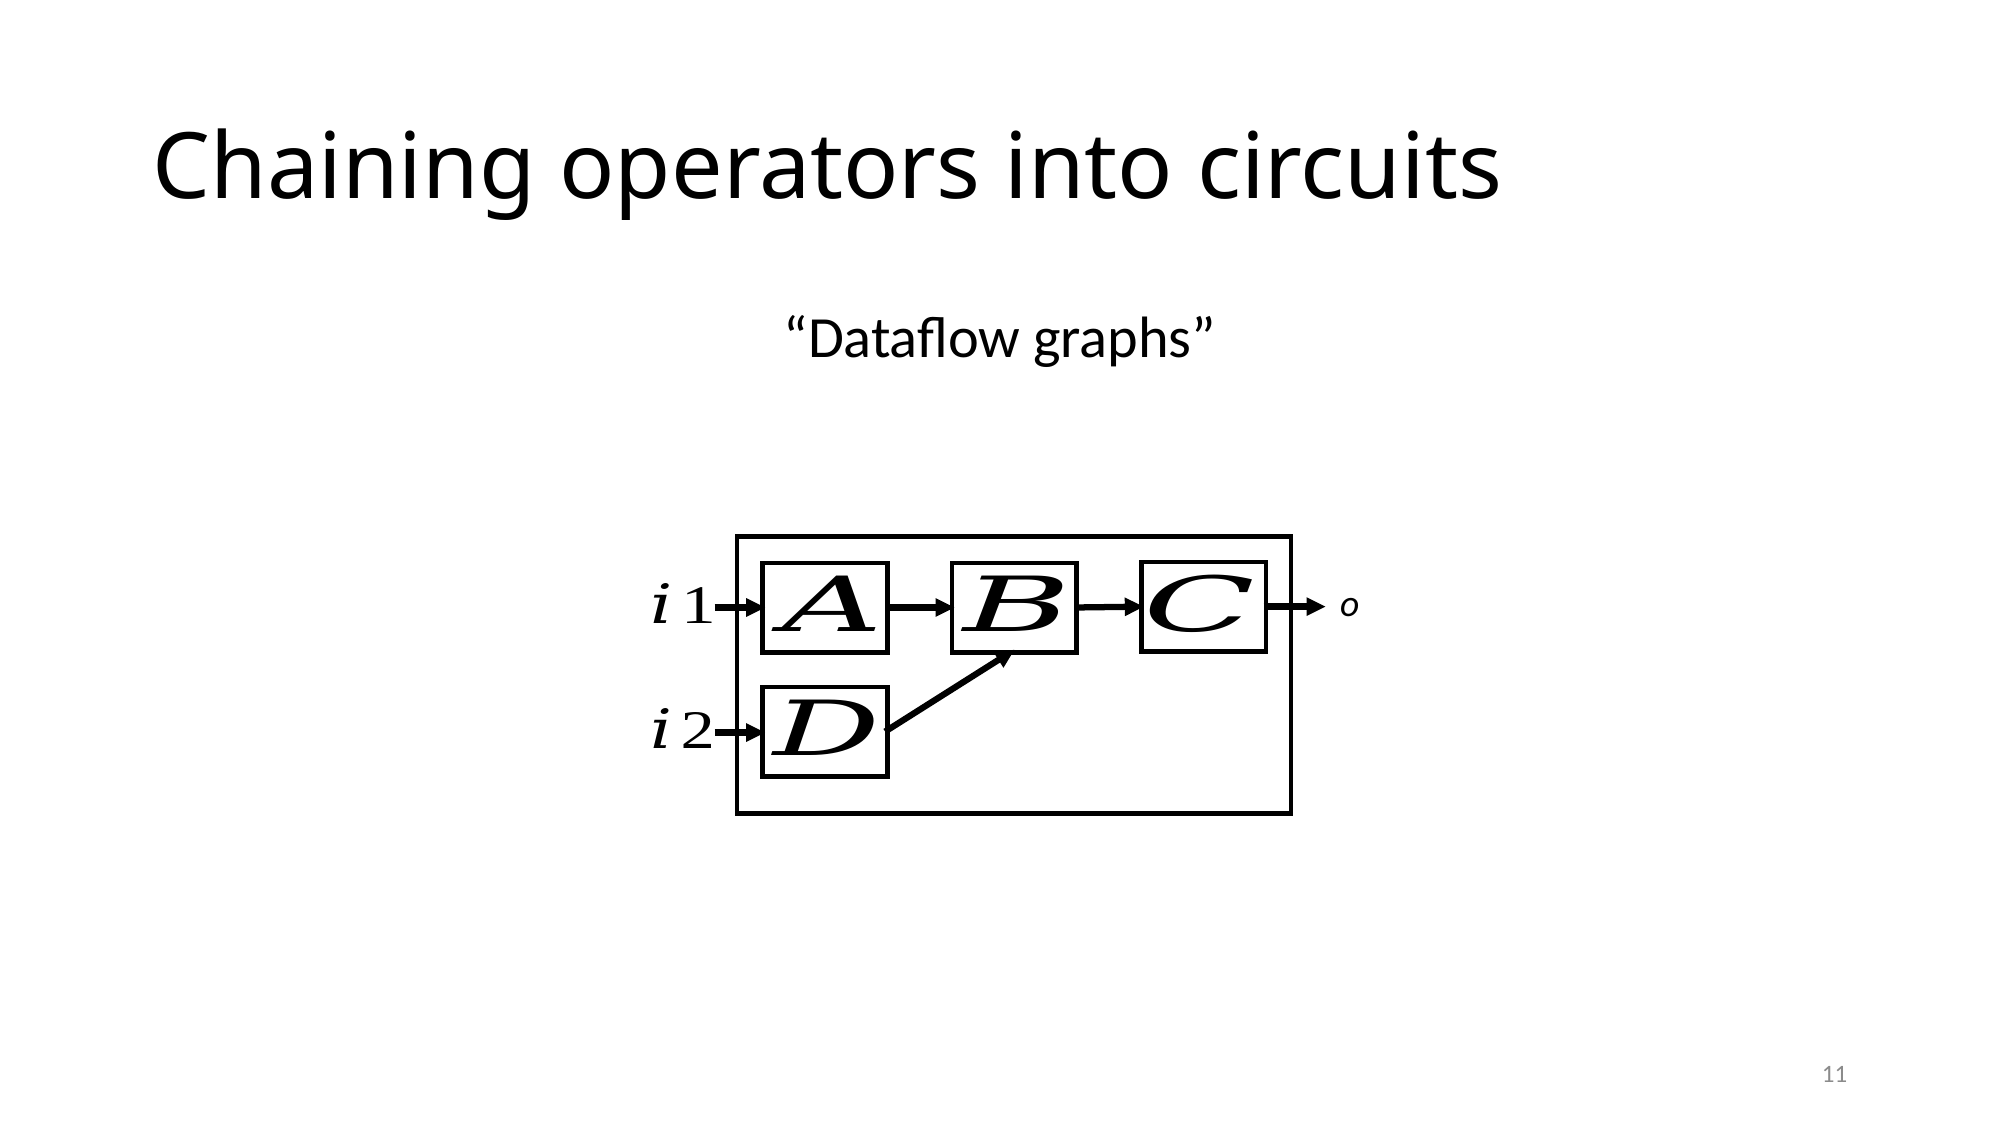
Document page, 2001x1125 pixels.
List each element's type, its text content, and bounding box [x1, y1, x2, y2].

list “Dataflow graphs” [137, 299, 1863, 1014]
slide_number 11 [1798, 1042, 1863, 1103]
title Chaining operators into circuits [137, 59, 1863, 278]
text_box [885, 649, 1015, 732]
